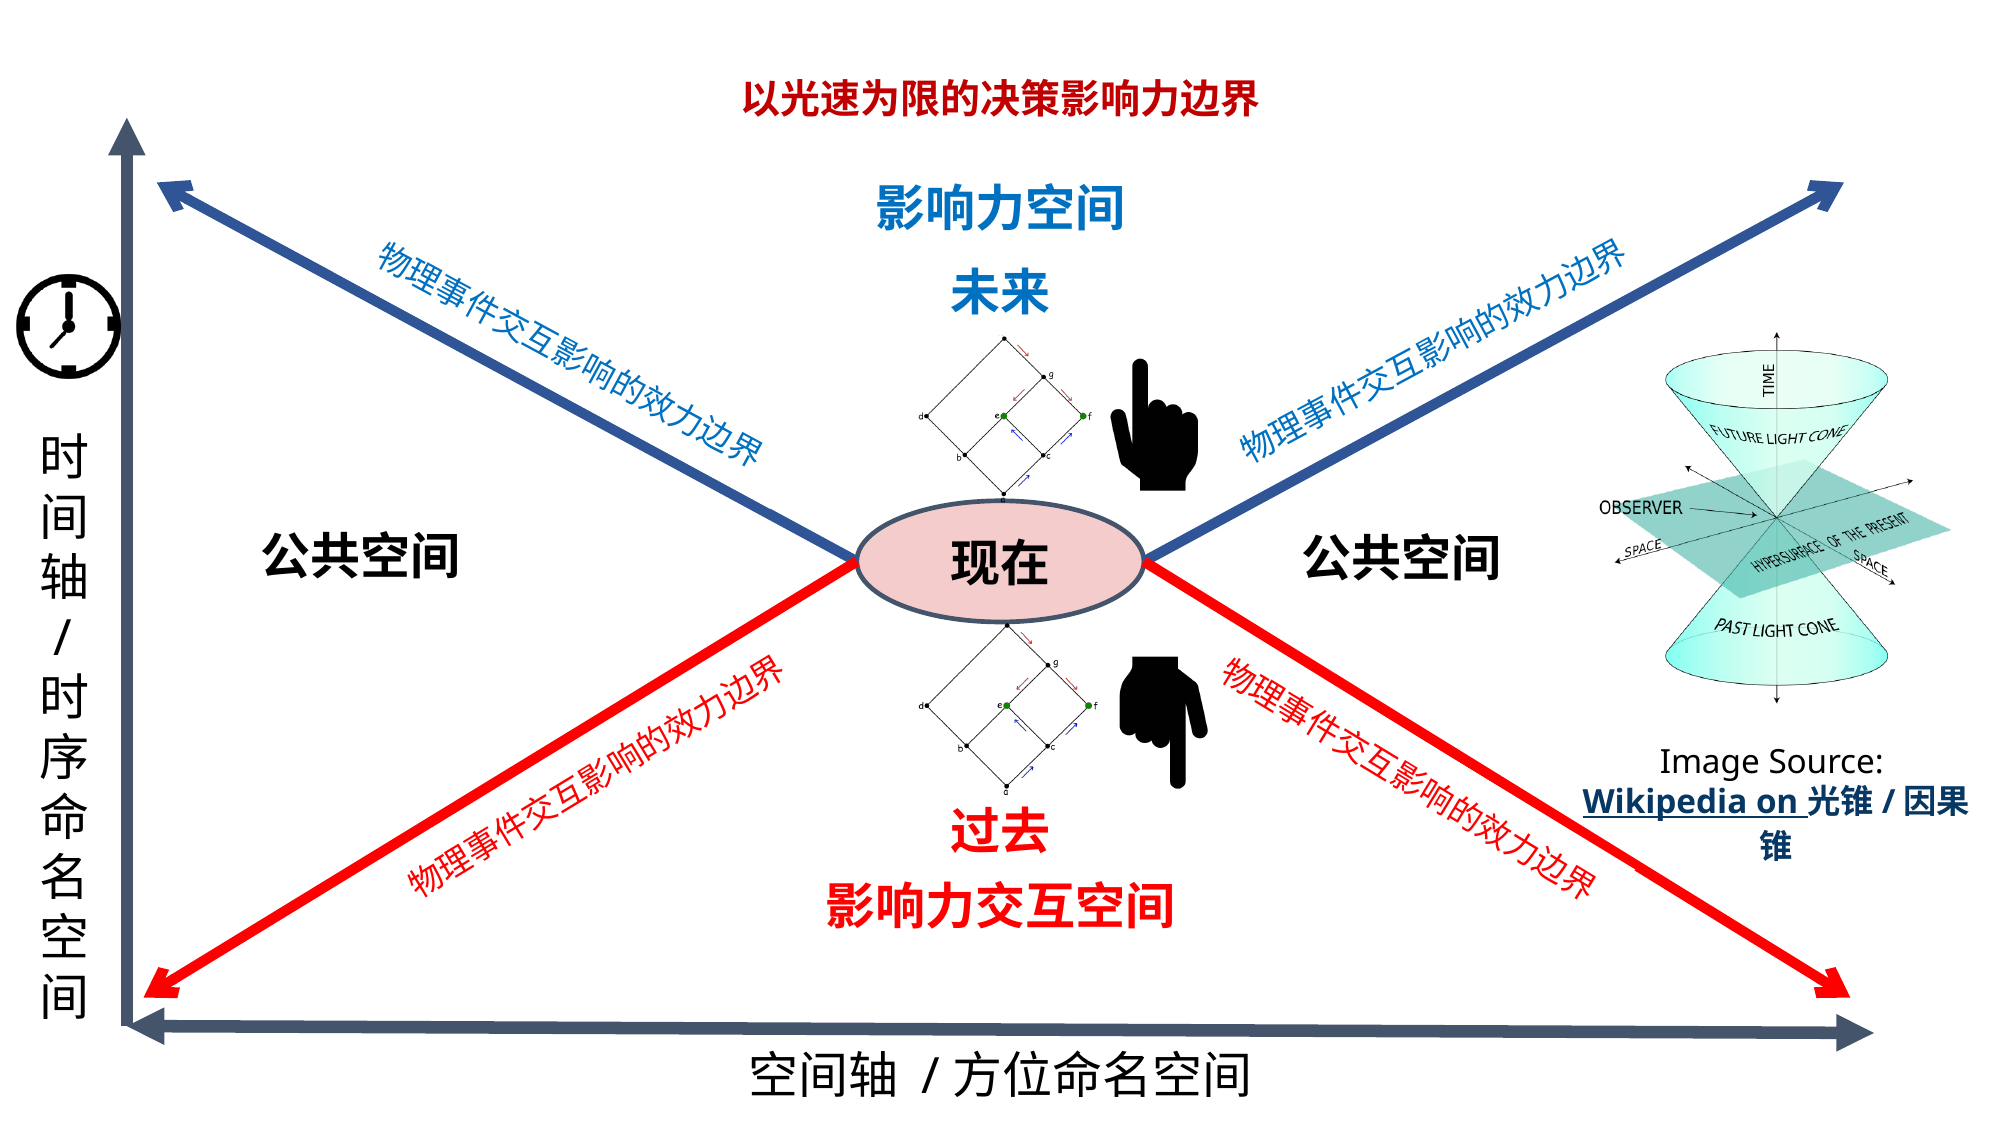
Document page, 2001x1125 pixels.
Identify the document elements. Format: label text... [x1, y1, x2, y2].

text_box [156, 182, 857, 561]
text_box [1143, 182, 1844, 561]
title 以光速为限的决策影响力边界 [68, 58, 1932, 142]
picture [10, 268, 126, 385]
picture [911, 621, 1239, 798]
picture [911, 335, 1229, 506]
text_box 空间轴 /方位命名空间 [704, 1033, 1296, 1124]
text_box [126, 1026, 1874, 1033]
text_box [1143, 561, 1851, 998]
text_box 过去 [857, 799, 1143, 844]
text_box 影响力交互空间 [857, 844, 1143, 966]
text_box Image Source: Wikipedia on 光锥/因果锥 [1851, 720, 2000, 886]
text_box 影响力空间 [843, 146, 1157, 268]
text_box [143, 561, 857, 998]
text_box 时 间 轴 / 时序命名空间 [19, 405, 106, 1046]
text_box 现在 [857, 506, 1143, 621]
picture [1590, 320, 1963, 715]
text_box 未来 [893, 268, 1108, 333]
